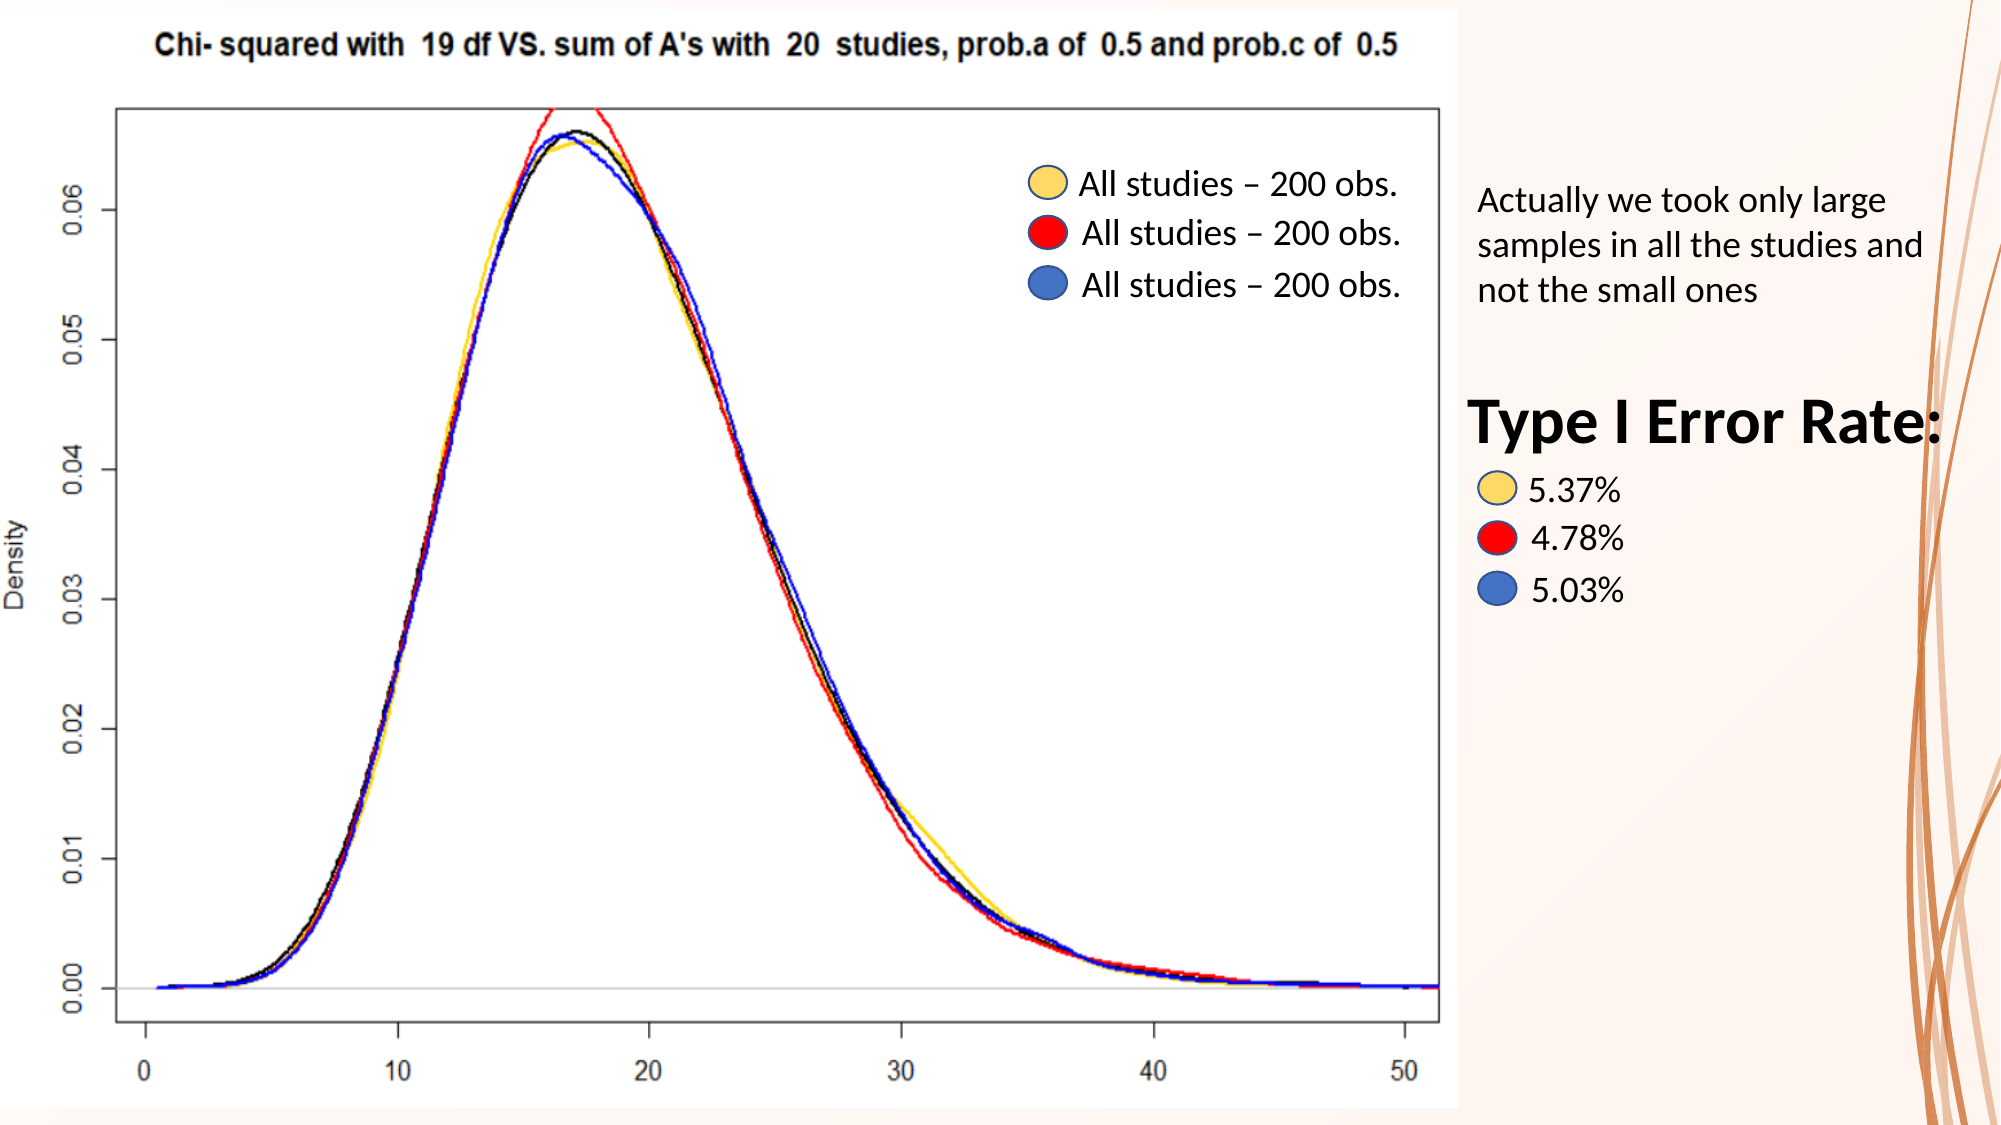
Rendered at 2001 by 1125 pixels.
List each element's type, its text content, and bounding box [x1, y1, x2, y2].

text_box Actually we took only large samples in all the studies and not the small ones [1462, 167, 1950, 318]
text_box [1028, 152, 1461, 314]
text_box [1444, 369, 1967, 619]
picture [0, 9, 1458, 1108]
